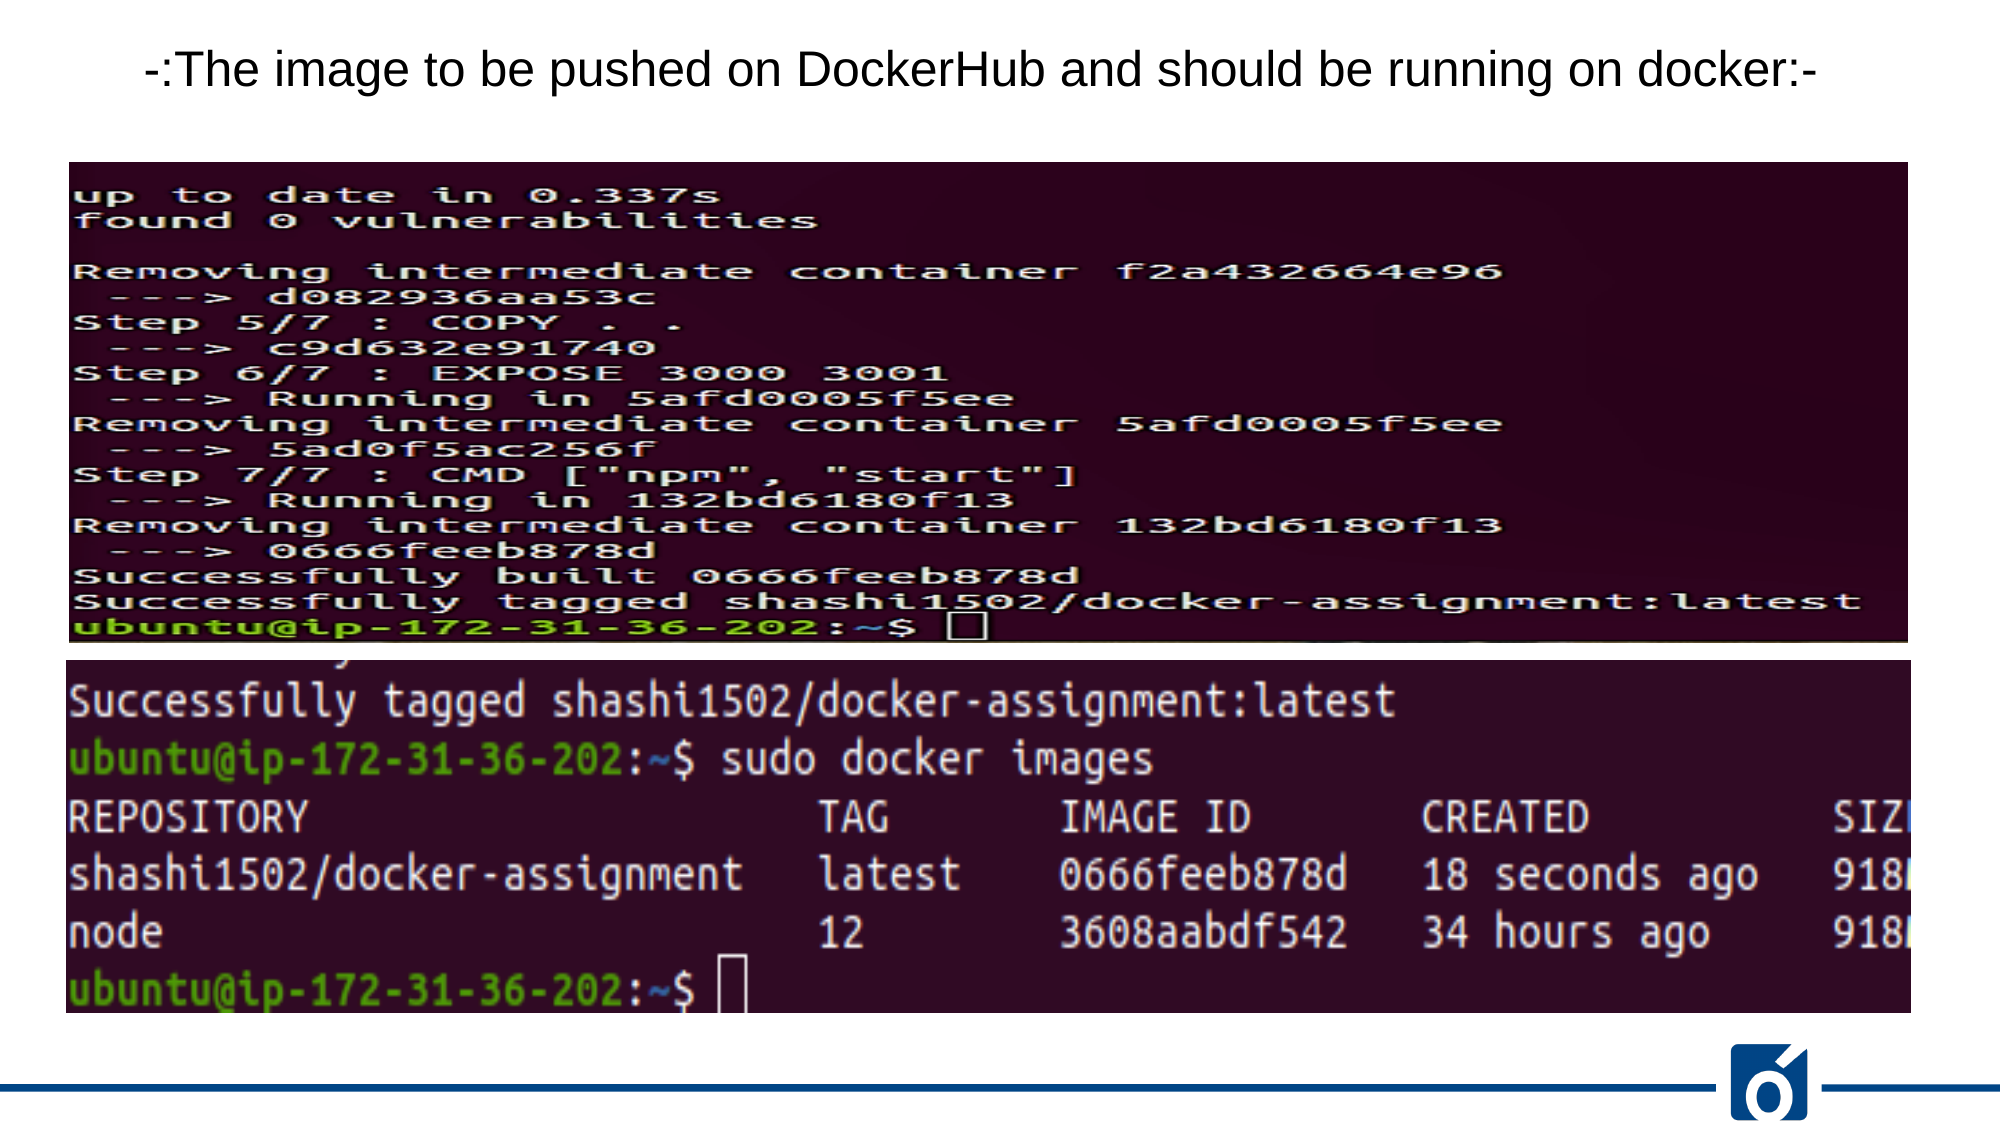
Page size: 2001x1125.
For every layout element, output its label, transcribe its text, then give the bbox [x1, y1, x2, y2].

text_box -:The image to be pushed on DockerHub and should be running on docker:- [72, 28, 1924, 104]
picture [1730, 1043, 1808, 1121]
picture [65, 660, 1911, 1013]
picture [69, 161, 1908, 643]
